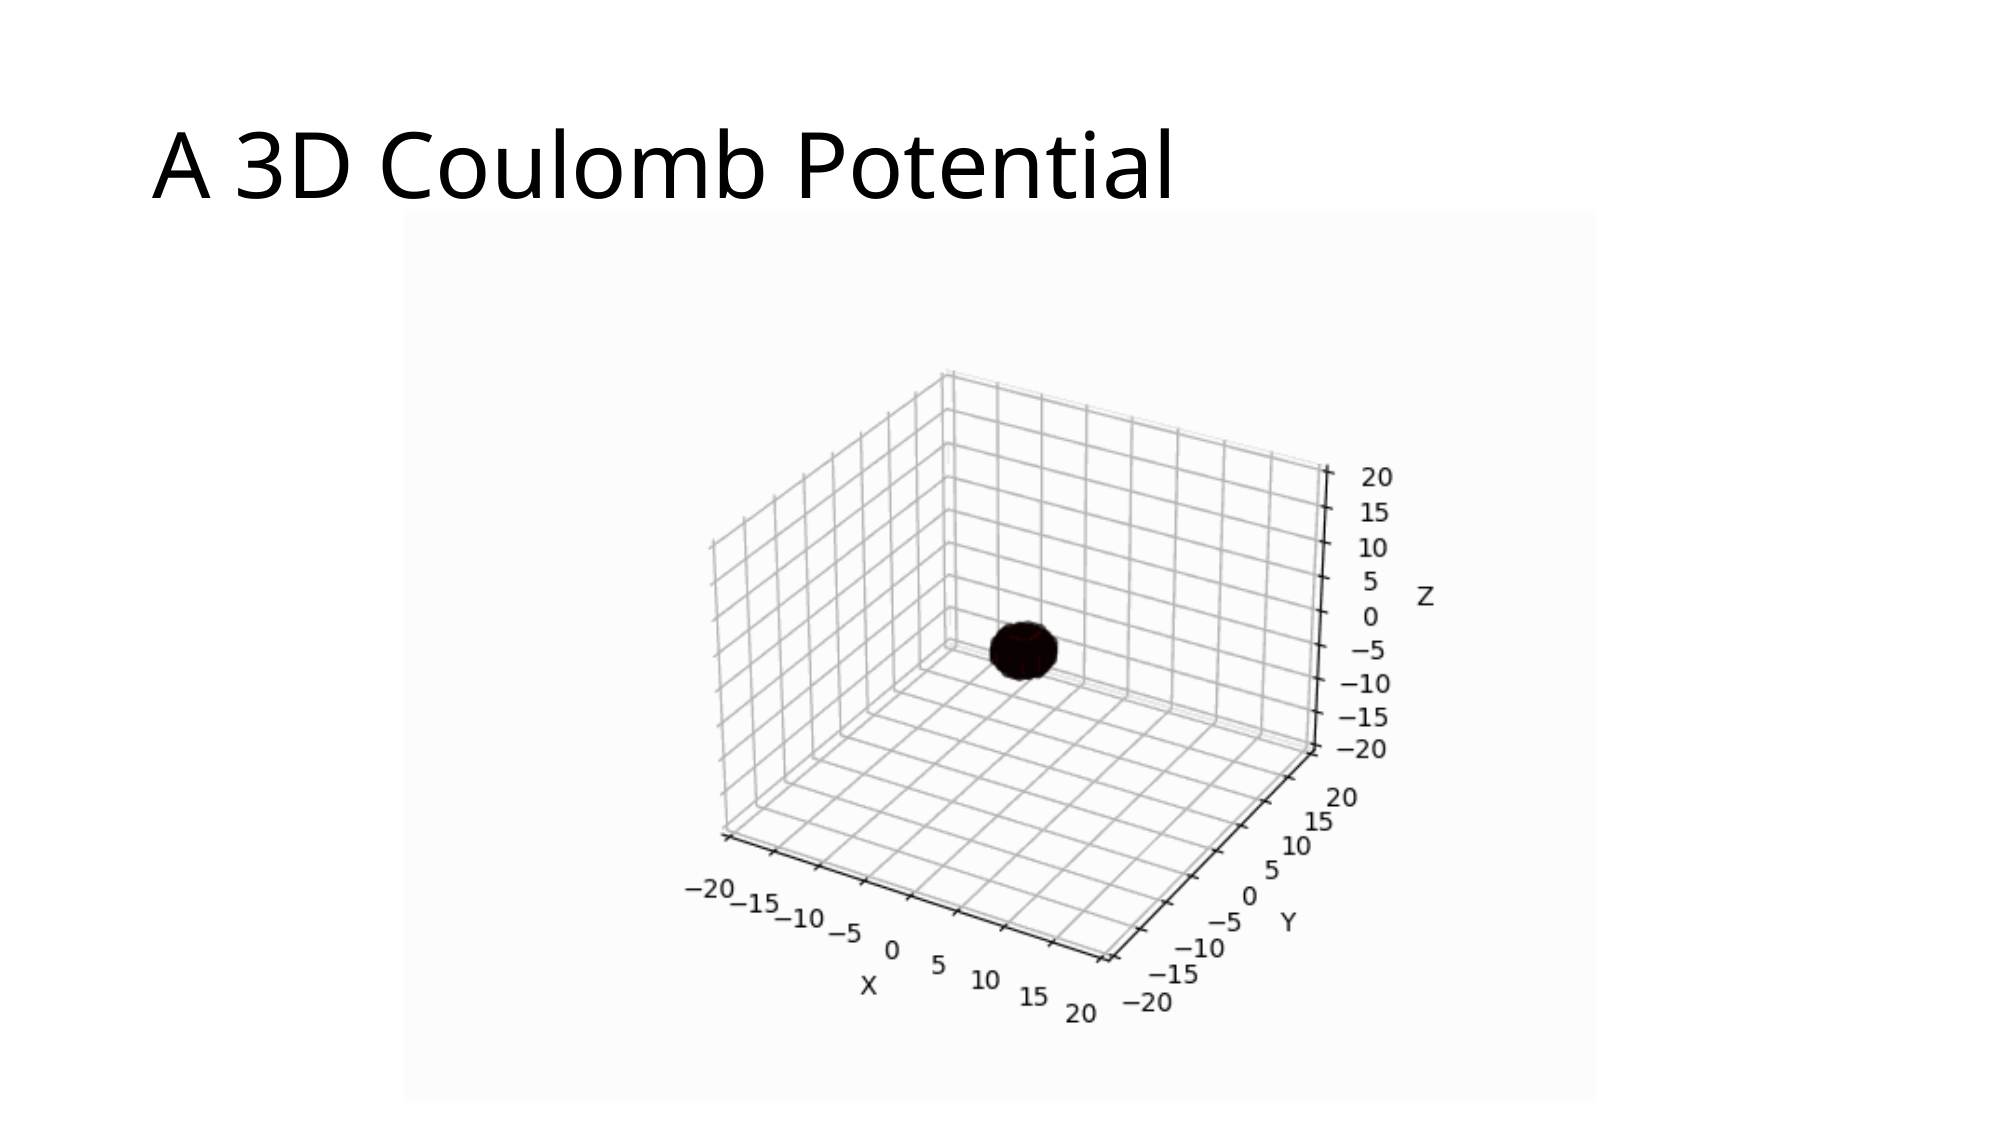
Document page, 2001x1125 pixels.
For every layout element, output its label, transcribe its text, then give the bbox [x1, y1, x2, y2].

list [404, 209, 1596, 1103]
title A 3D Coulomb Potential [137, 59, 1863, 278]
